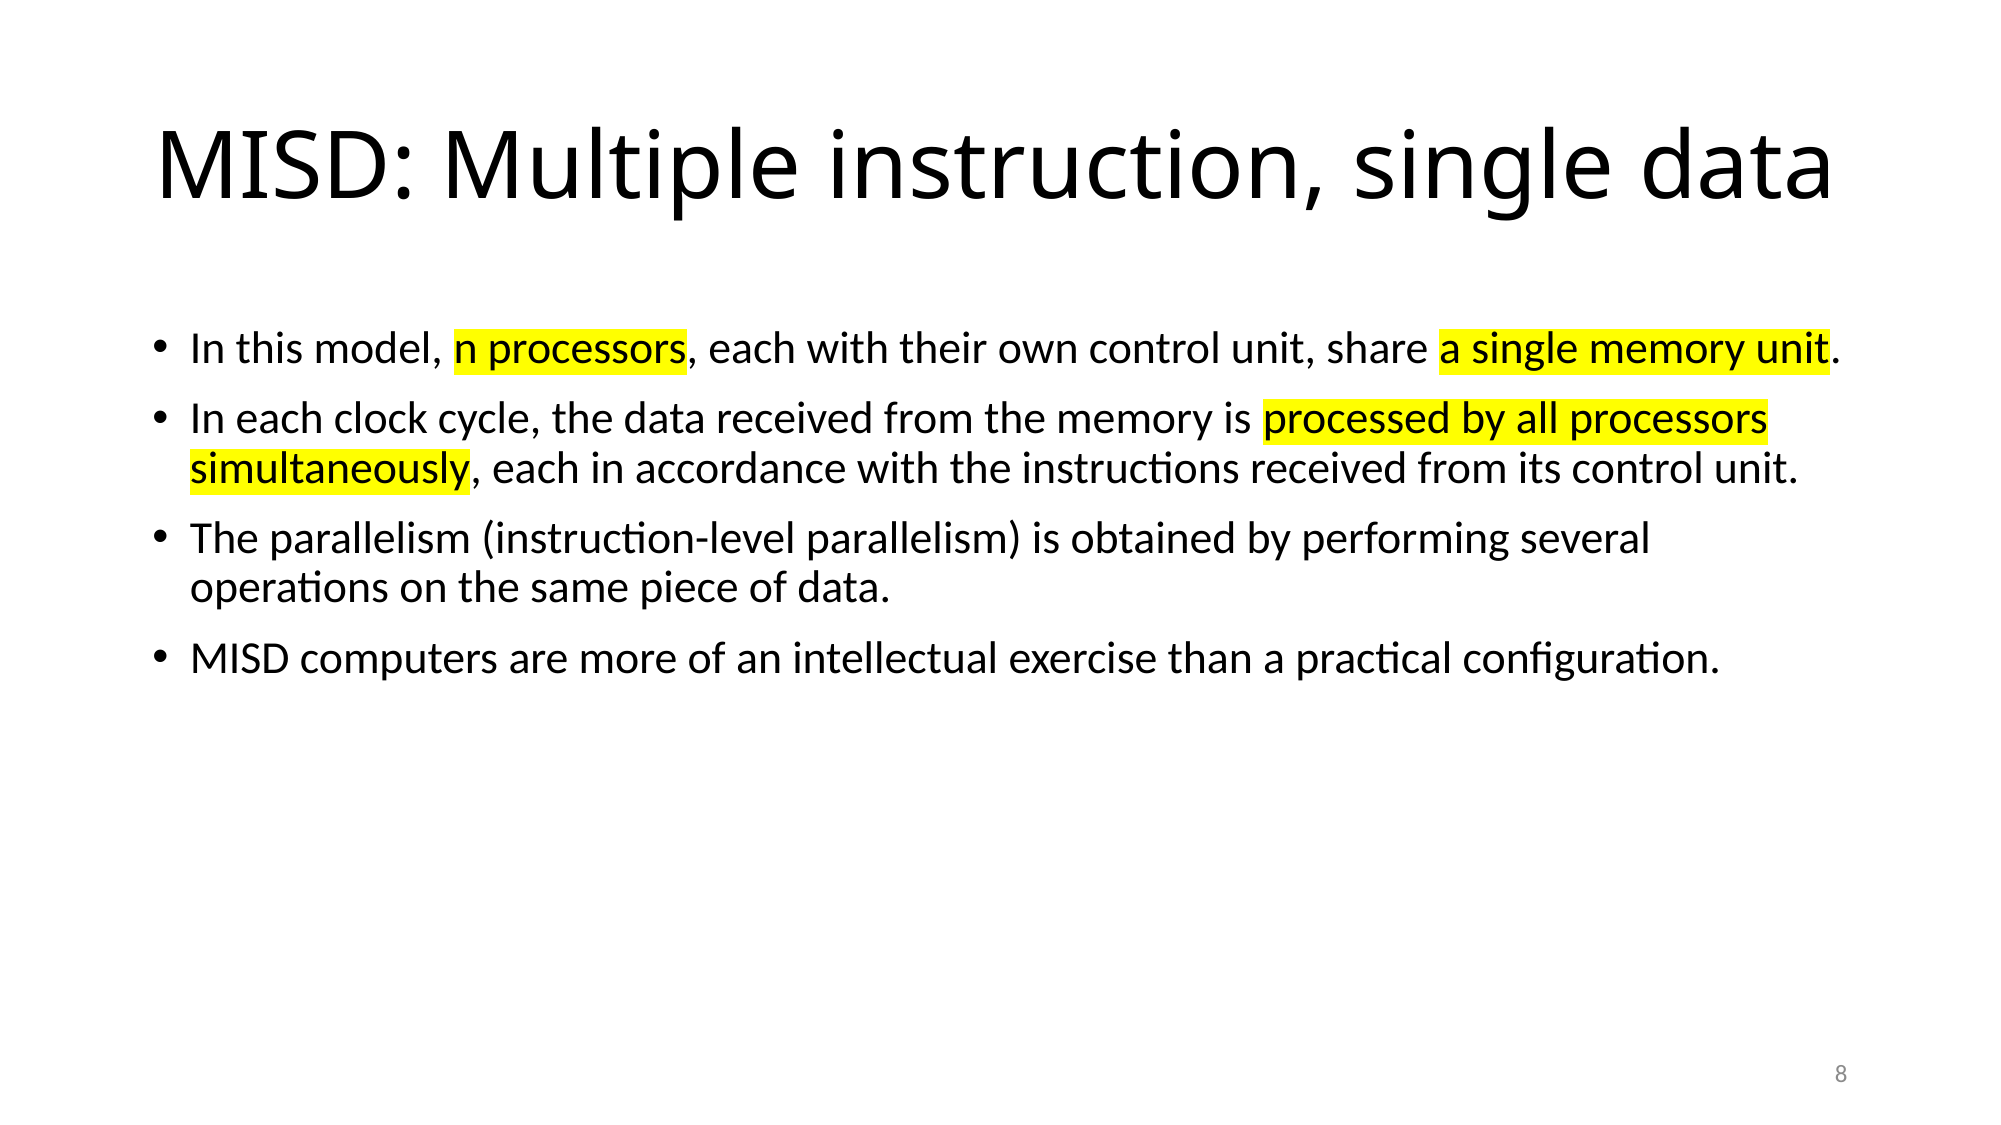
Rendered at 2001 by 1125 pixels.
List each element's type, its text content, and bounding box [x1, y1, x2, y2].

list In this model, n processors, each with their own control unit, share a single memory unit. In each clock cycle, the data received from the memory is processed by all processors simultaneously, each in accordance with the instructions received from its control unit. The parallelism (instruction-level parallelism) is obtained by performing several operations on the same piece of data. MISD computers are more of an intellectual exercise than a practical configuration. [137, 316, 1863, 1014]
text_box MISD: Multiple instruction, single data [137, 59, 1863, 278]
slide_number 8 [1412, 1042, 1863, 1103]
